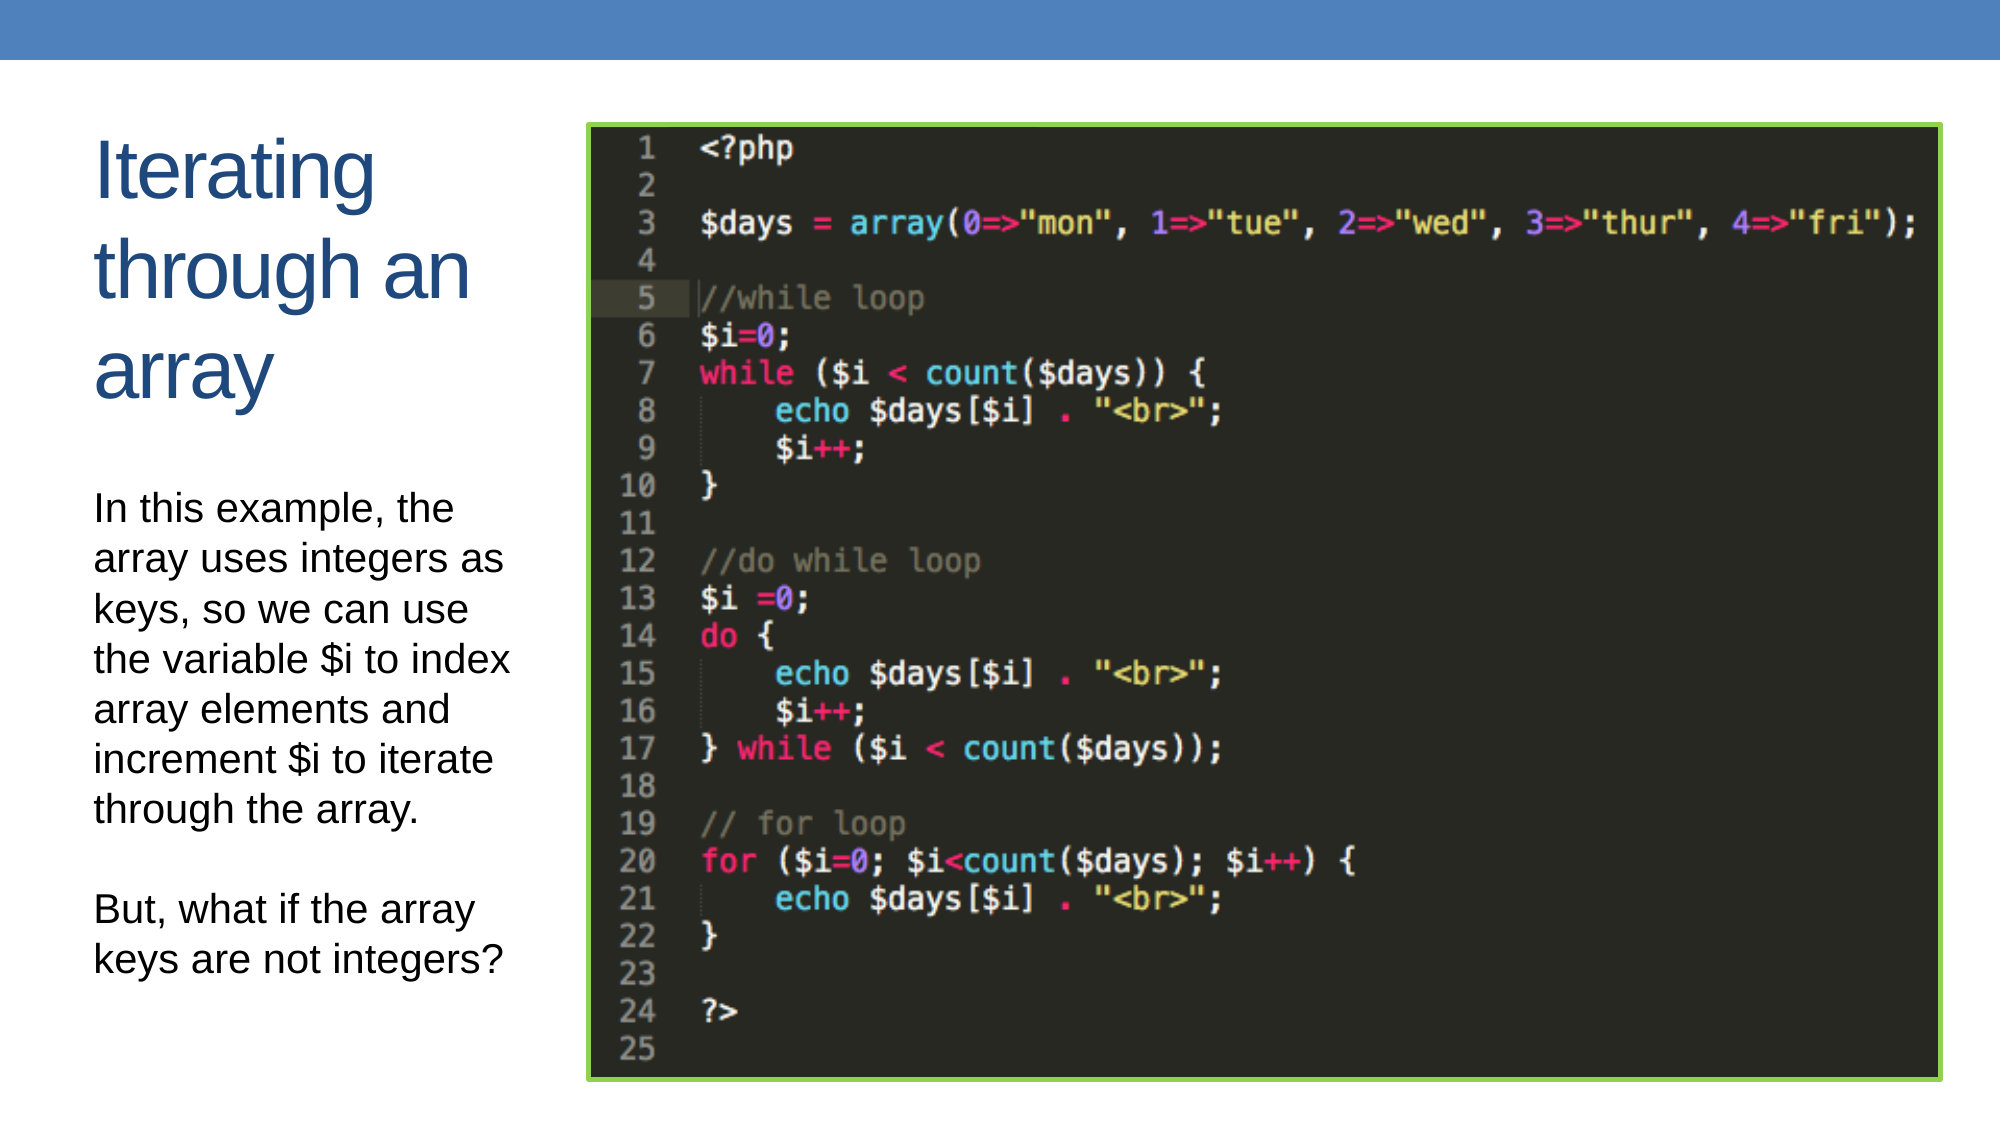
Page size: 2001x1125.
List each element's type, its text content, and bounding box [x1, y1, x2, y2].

picture [590, 126, 1939, 1078]
title Iterating through an array [78, 89, 672, 441]
text_box In this example, the array uses integers as keys, so we can use the variable $i to index array elements and increment $i to iterate through the array. But, what if the array keys are not integers? [78, 473, 546, 989]
